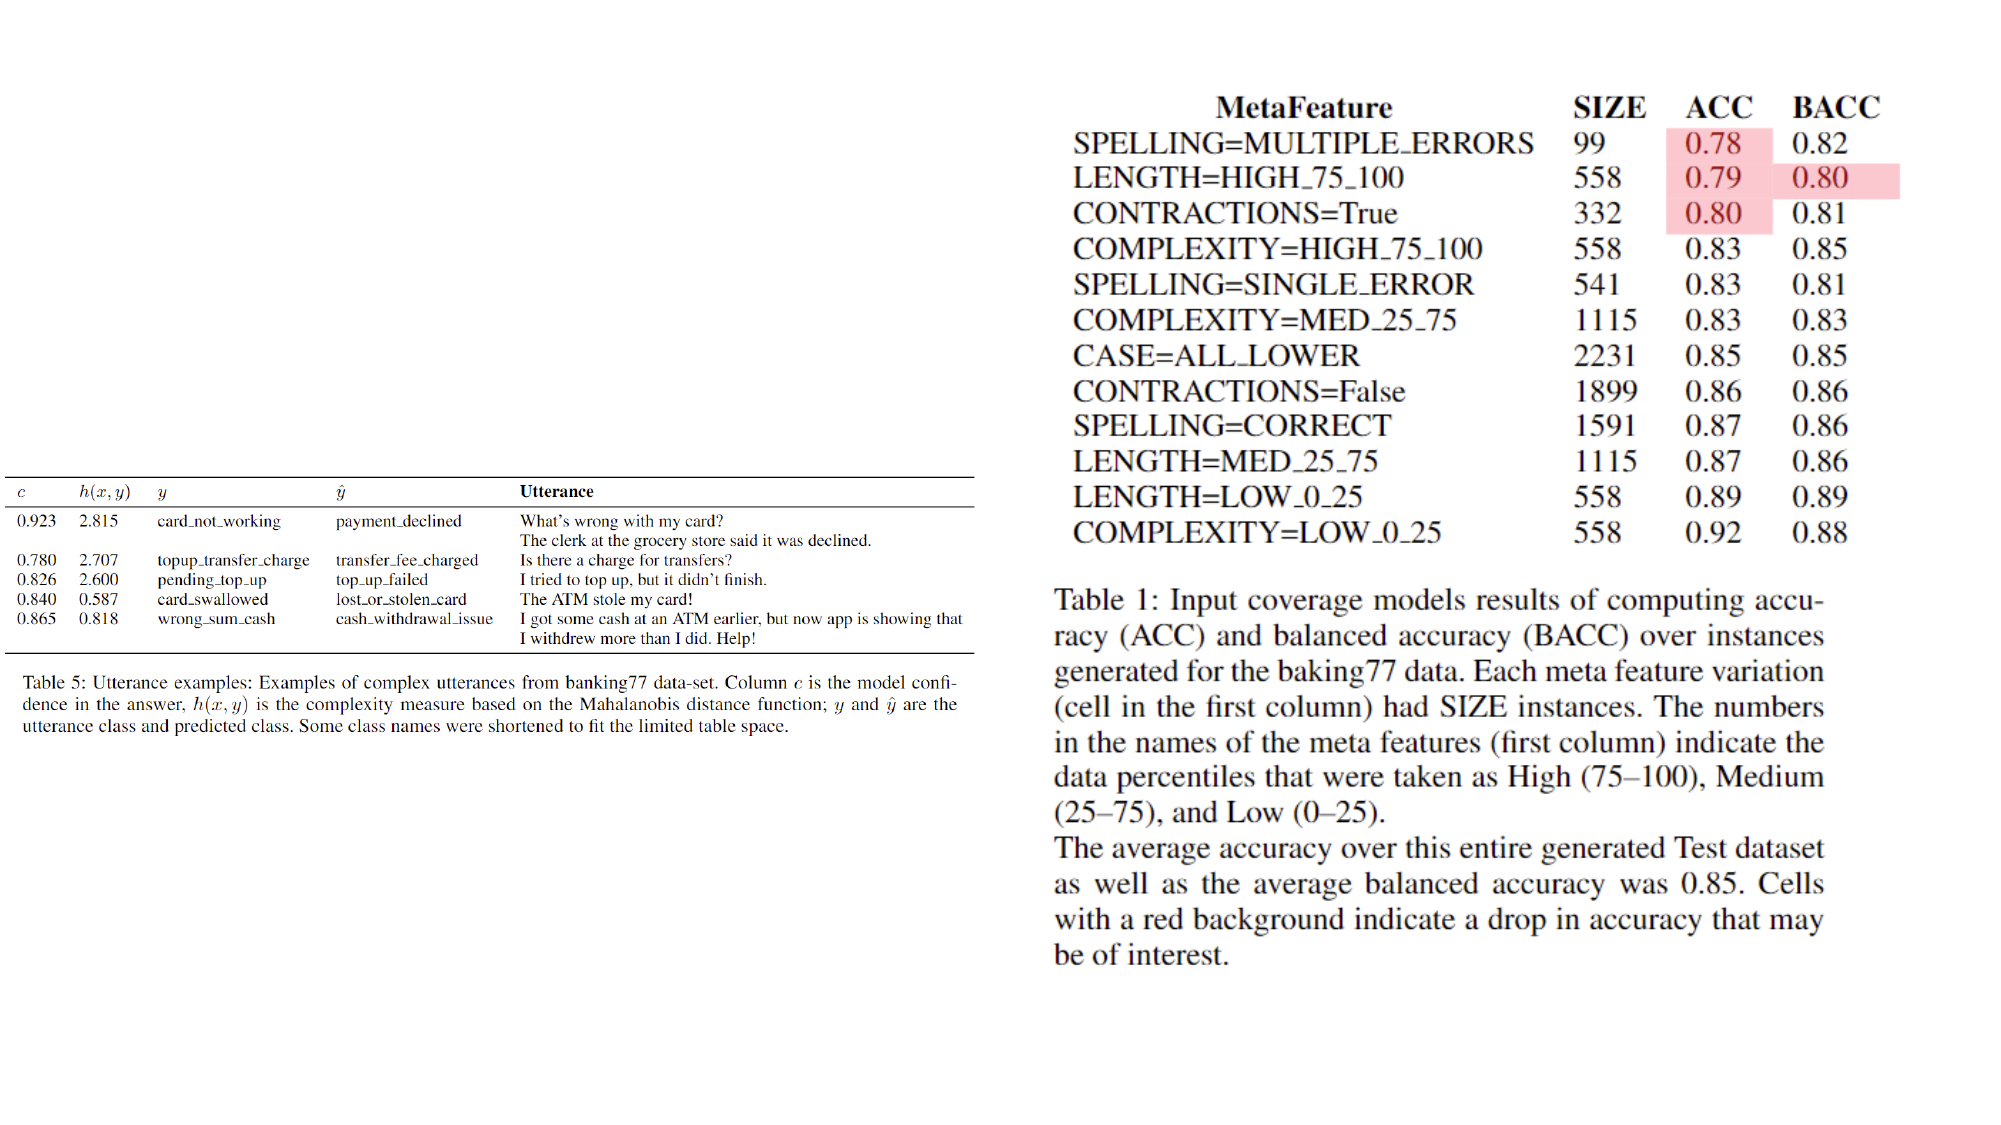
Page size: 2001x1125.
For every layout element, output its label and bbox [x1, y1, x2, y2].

picture [1019, 44, 1903, 975]
picture [0, 461, 1000, 747]
